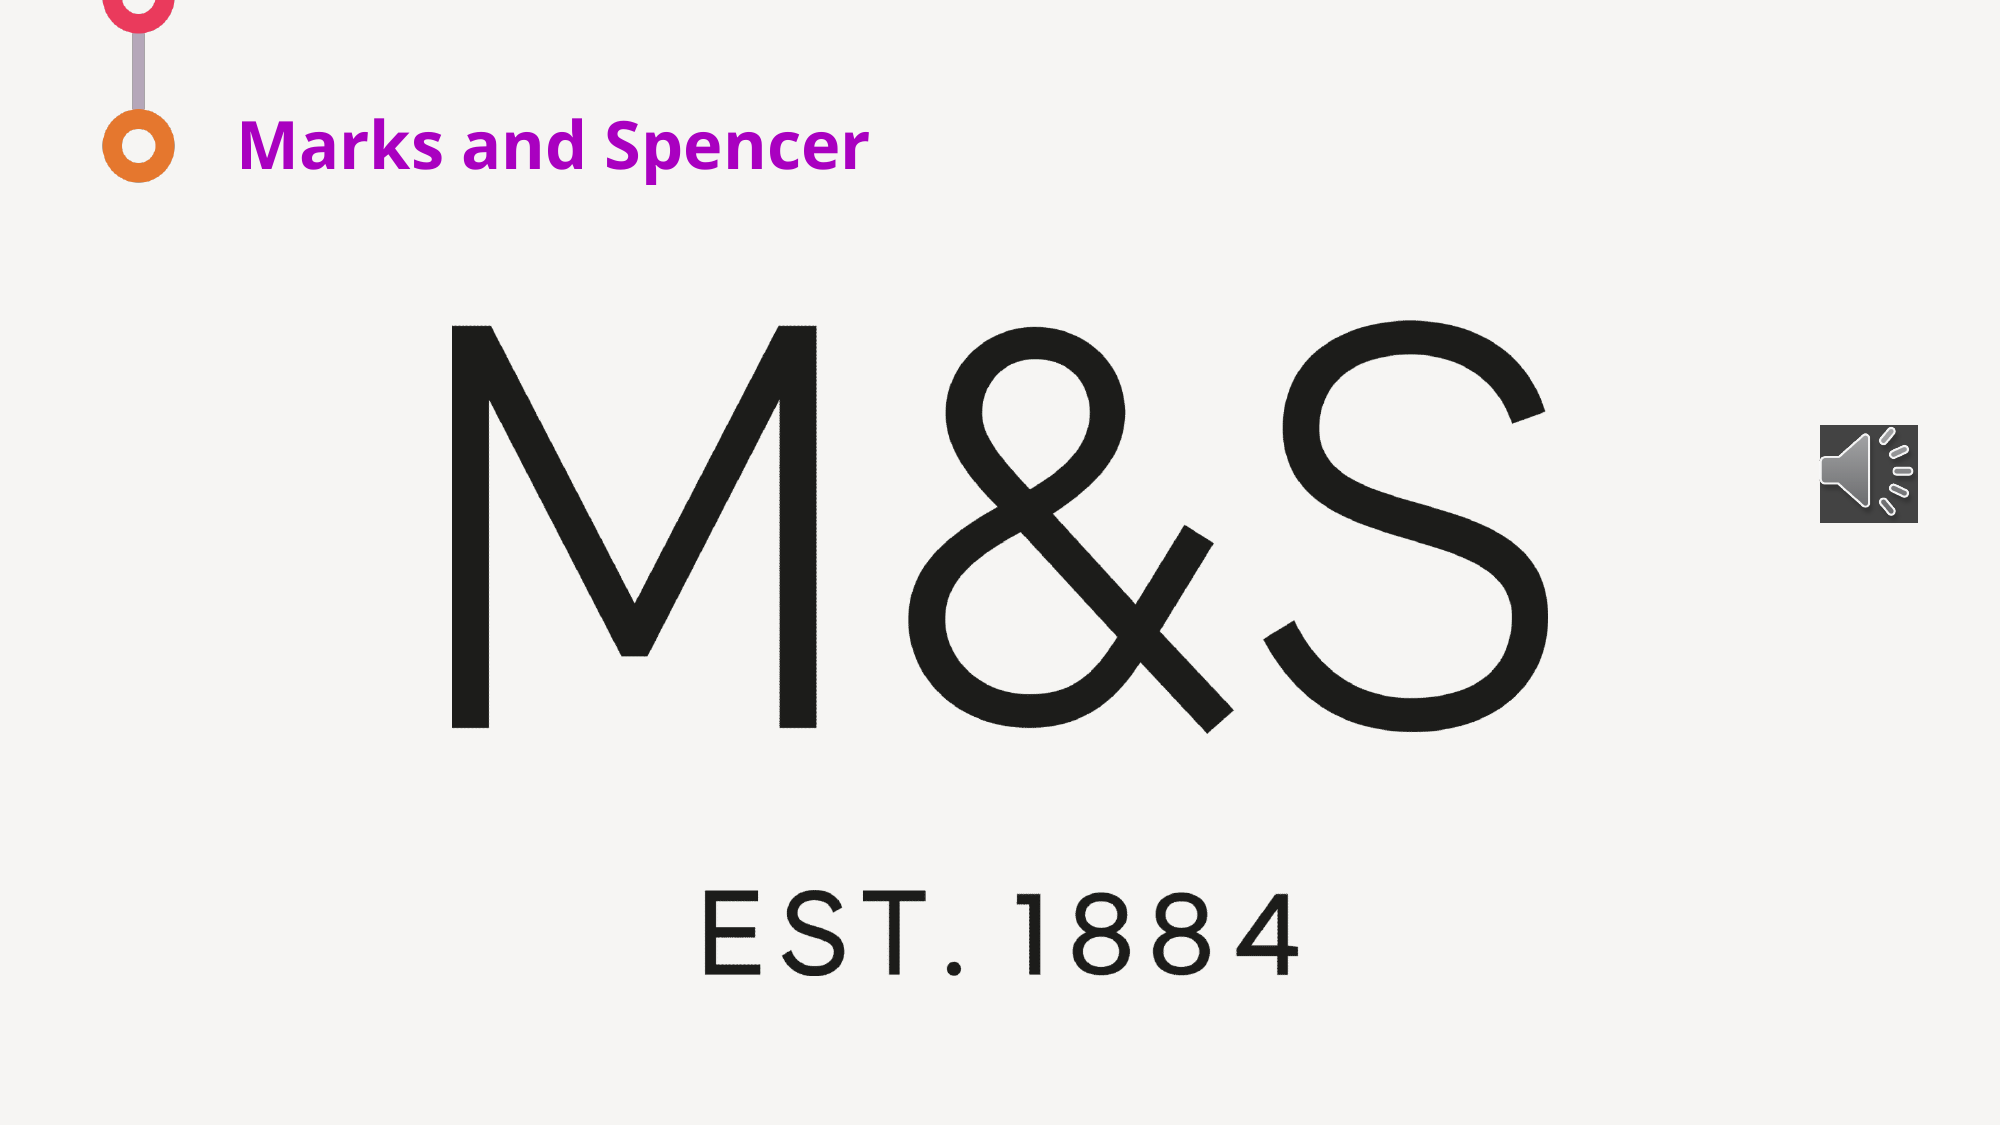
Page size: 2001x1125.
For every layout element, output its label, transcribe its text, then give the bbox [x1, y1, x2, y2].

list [452, 320, 1548, 976]
picture [1818, 424, 1919, 525]
title Marks and Spencer [236, 111, 1388, 278]
picture [100, 0, 179, 192]
